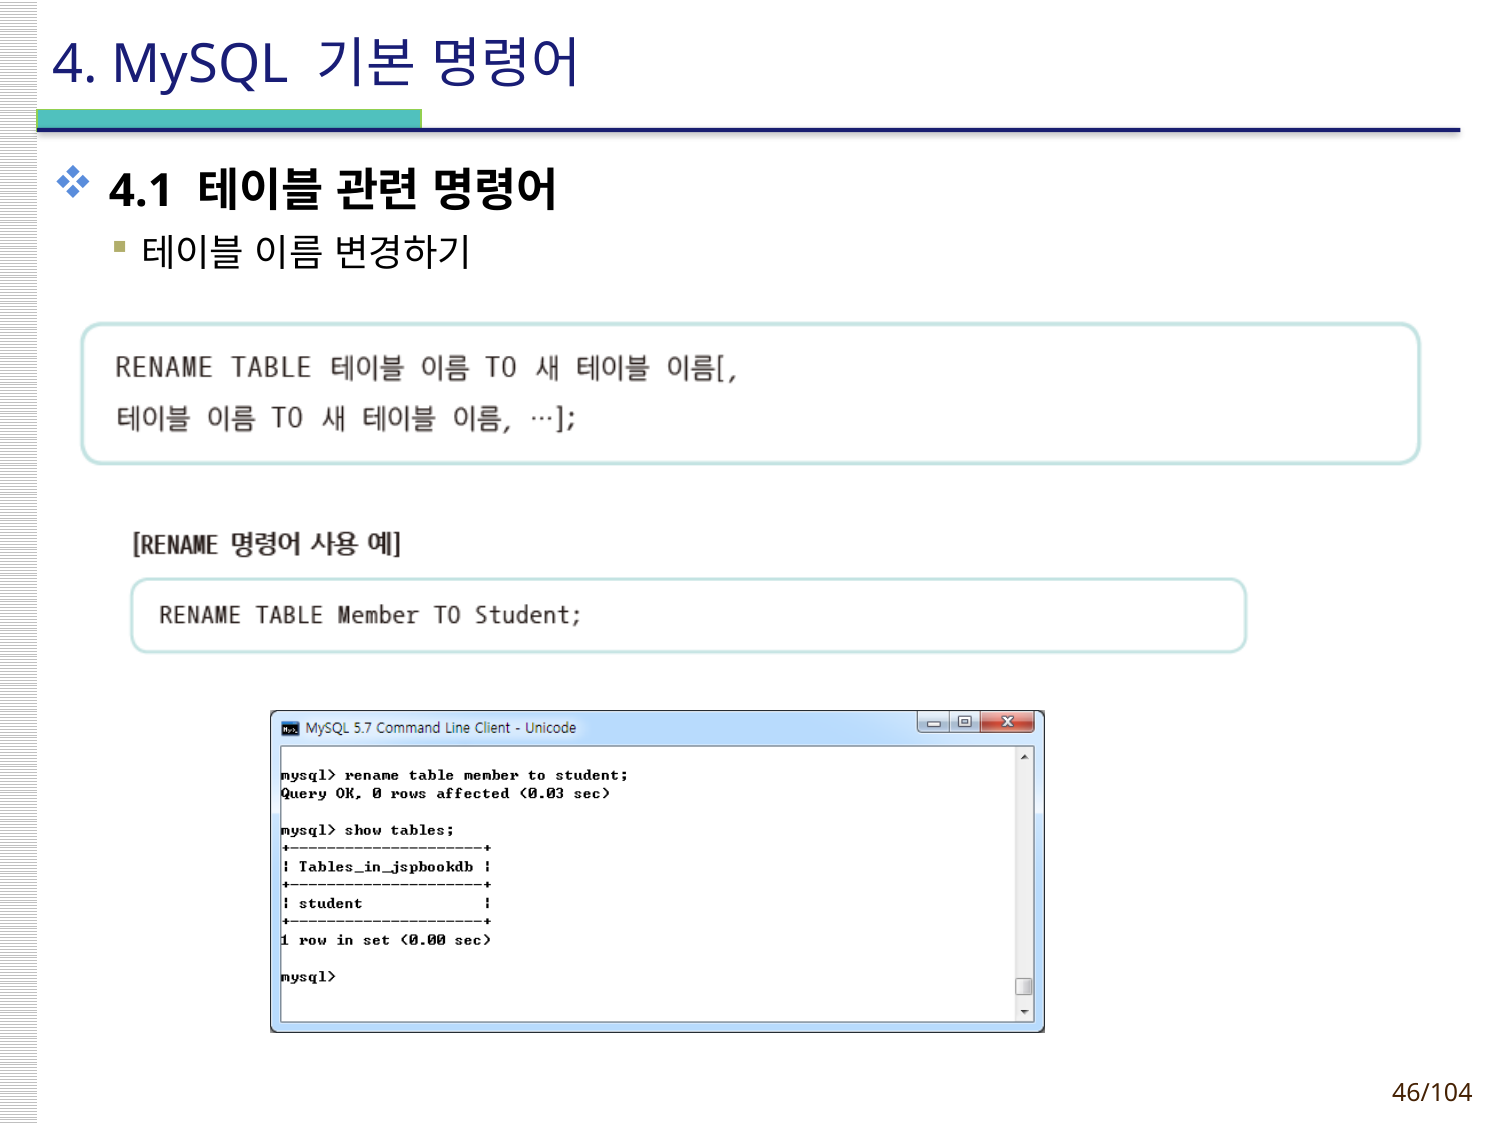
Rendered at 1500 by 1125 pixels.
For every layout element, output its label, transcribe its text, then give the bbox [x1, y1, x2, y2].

picture [70, 314, 1430, 475]
list 4.1 테이블 관련 명령어 테이블 이름 변경하기 [37, 152, 1463, 1091]
picture [111, 518, 1254, 667]
picture [269, 710, 1045, 1033]
title 4. MySQL 기본 명령어 [37, 13, 1278, 109]
